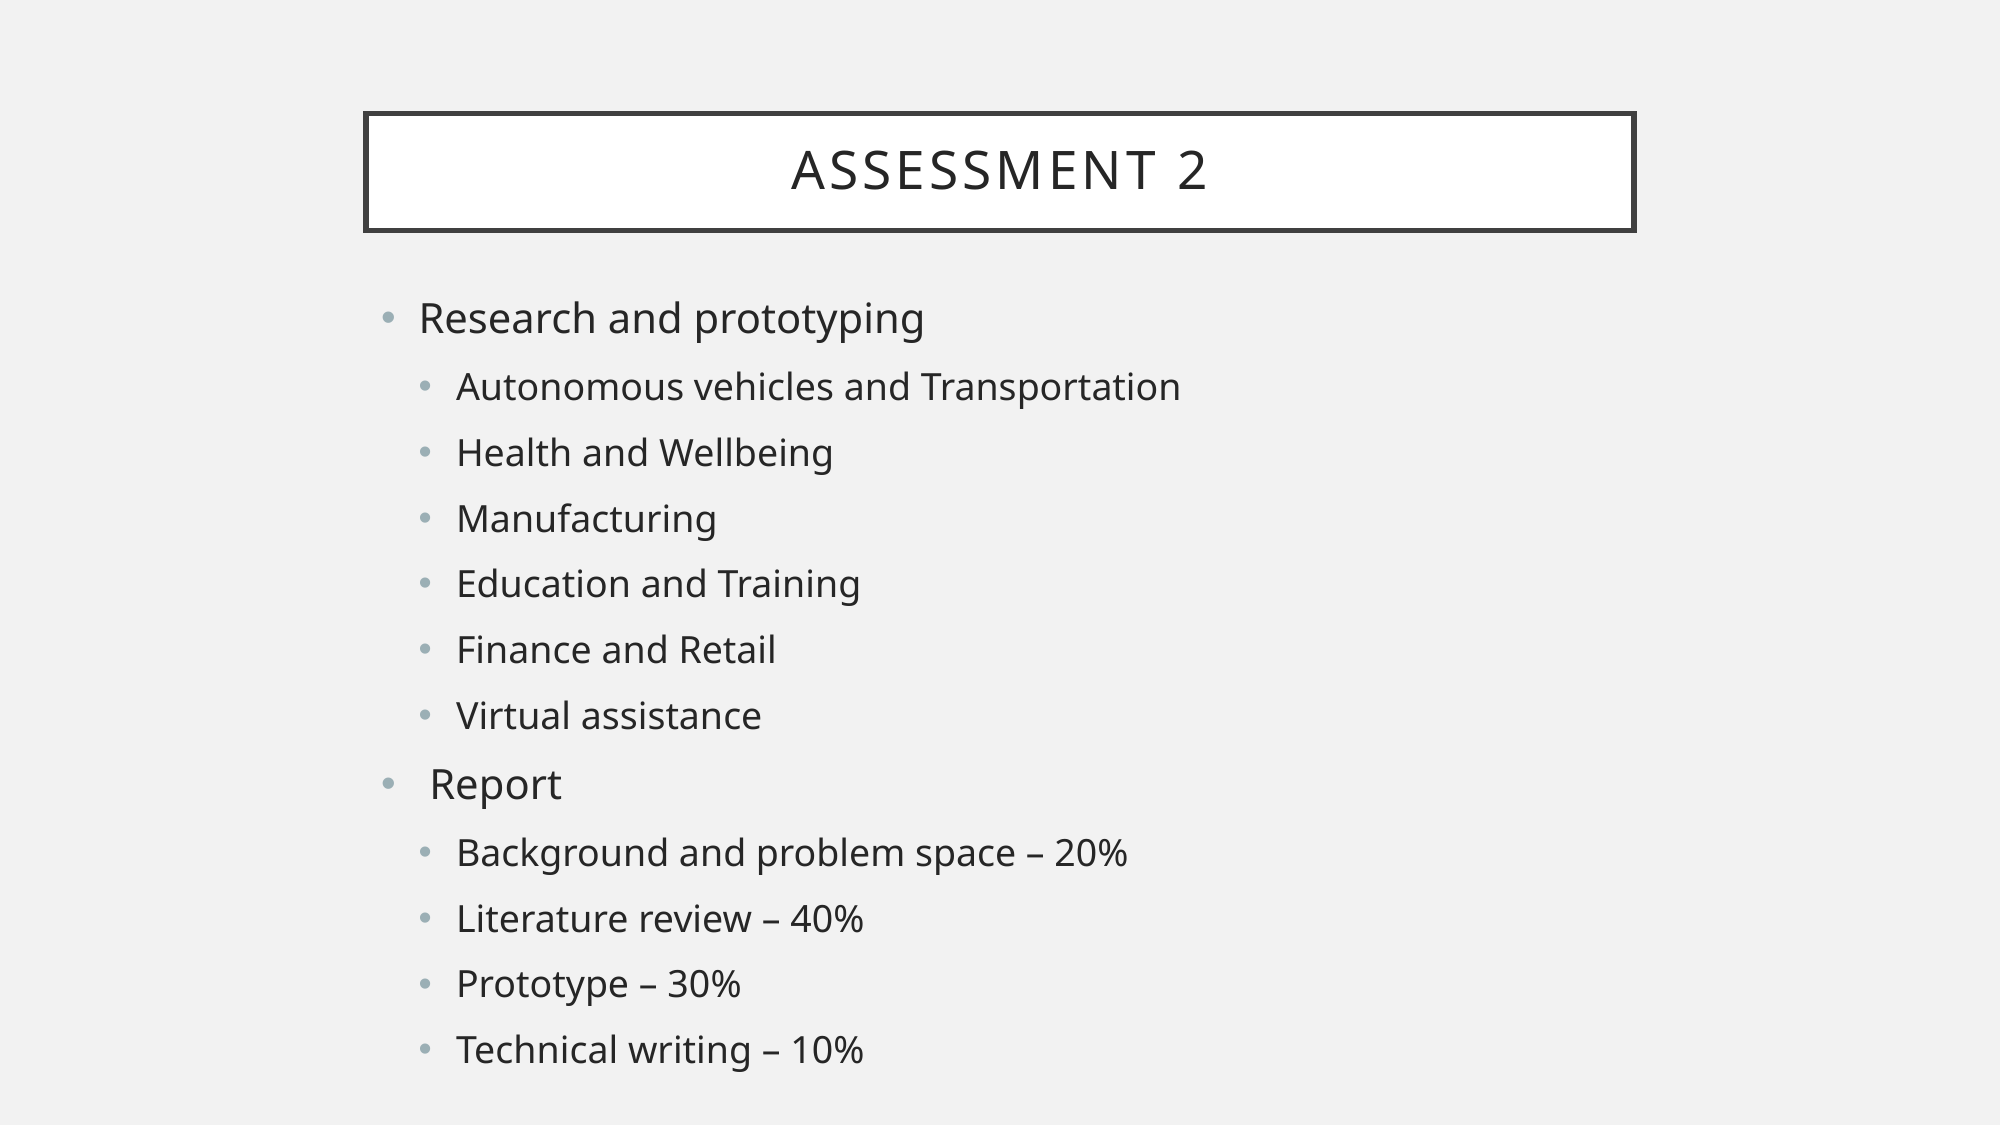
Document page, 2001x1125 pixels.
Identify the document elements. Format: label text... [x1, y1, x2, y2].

list Research and prototyping Autonomous vehicles and Transportation Health and Wellbeing Manufacturing Education and Training Finance and Retail Virtual assistance Report Background and problem space – 20% Literature review – 40% Prototype – 30% Technical writing – 10% [366, 284, 1634, 1089]
title Assessment 2 [363, 111, 1637, 233]
